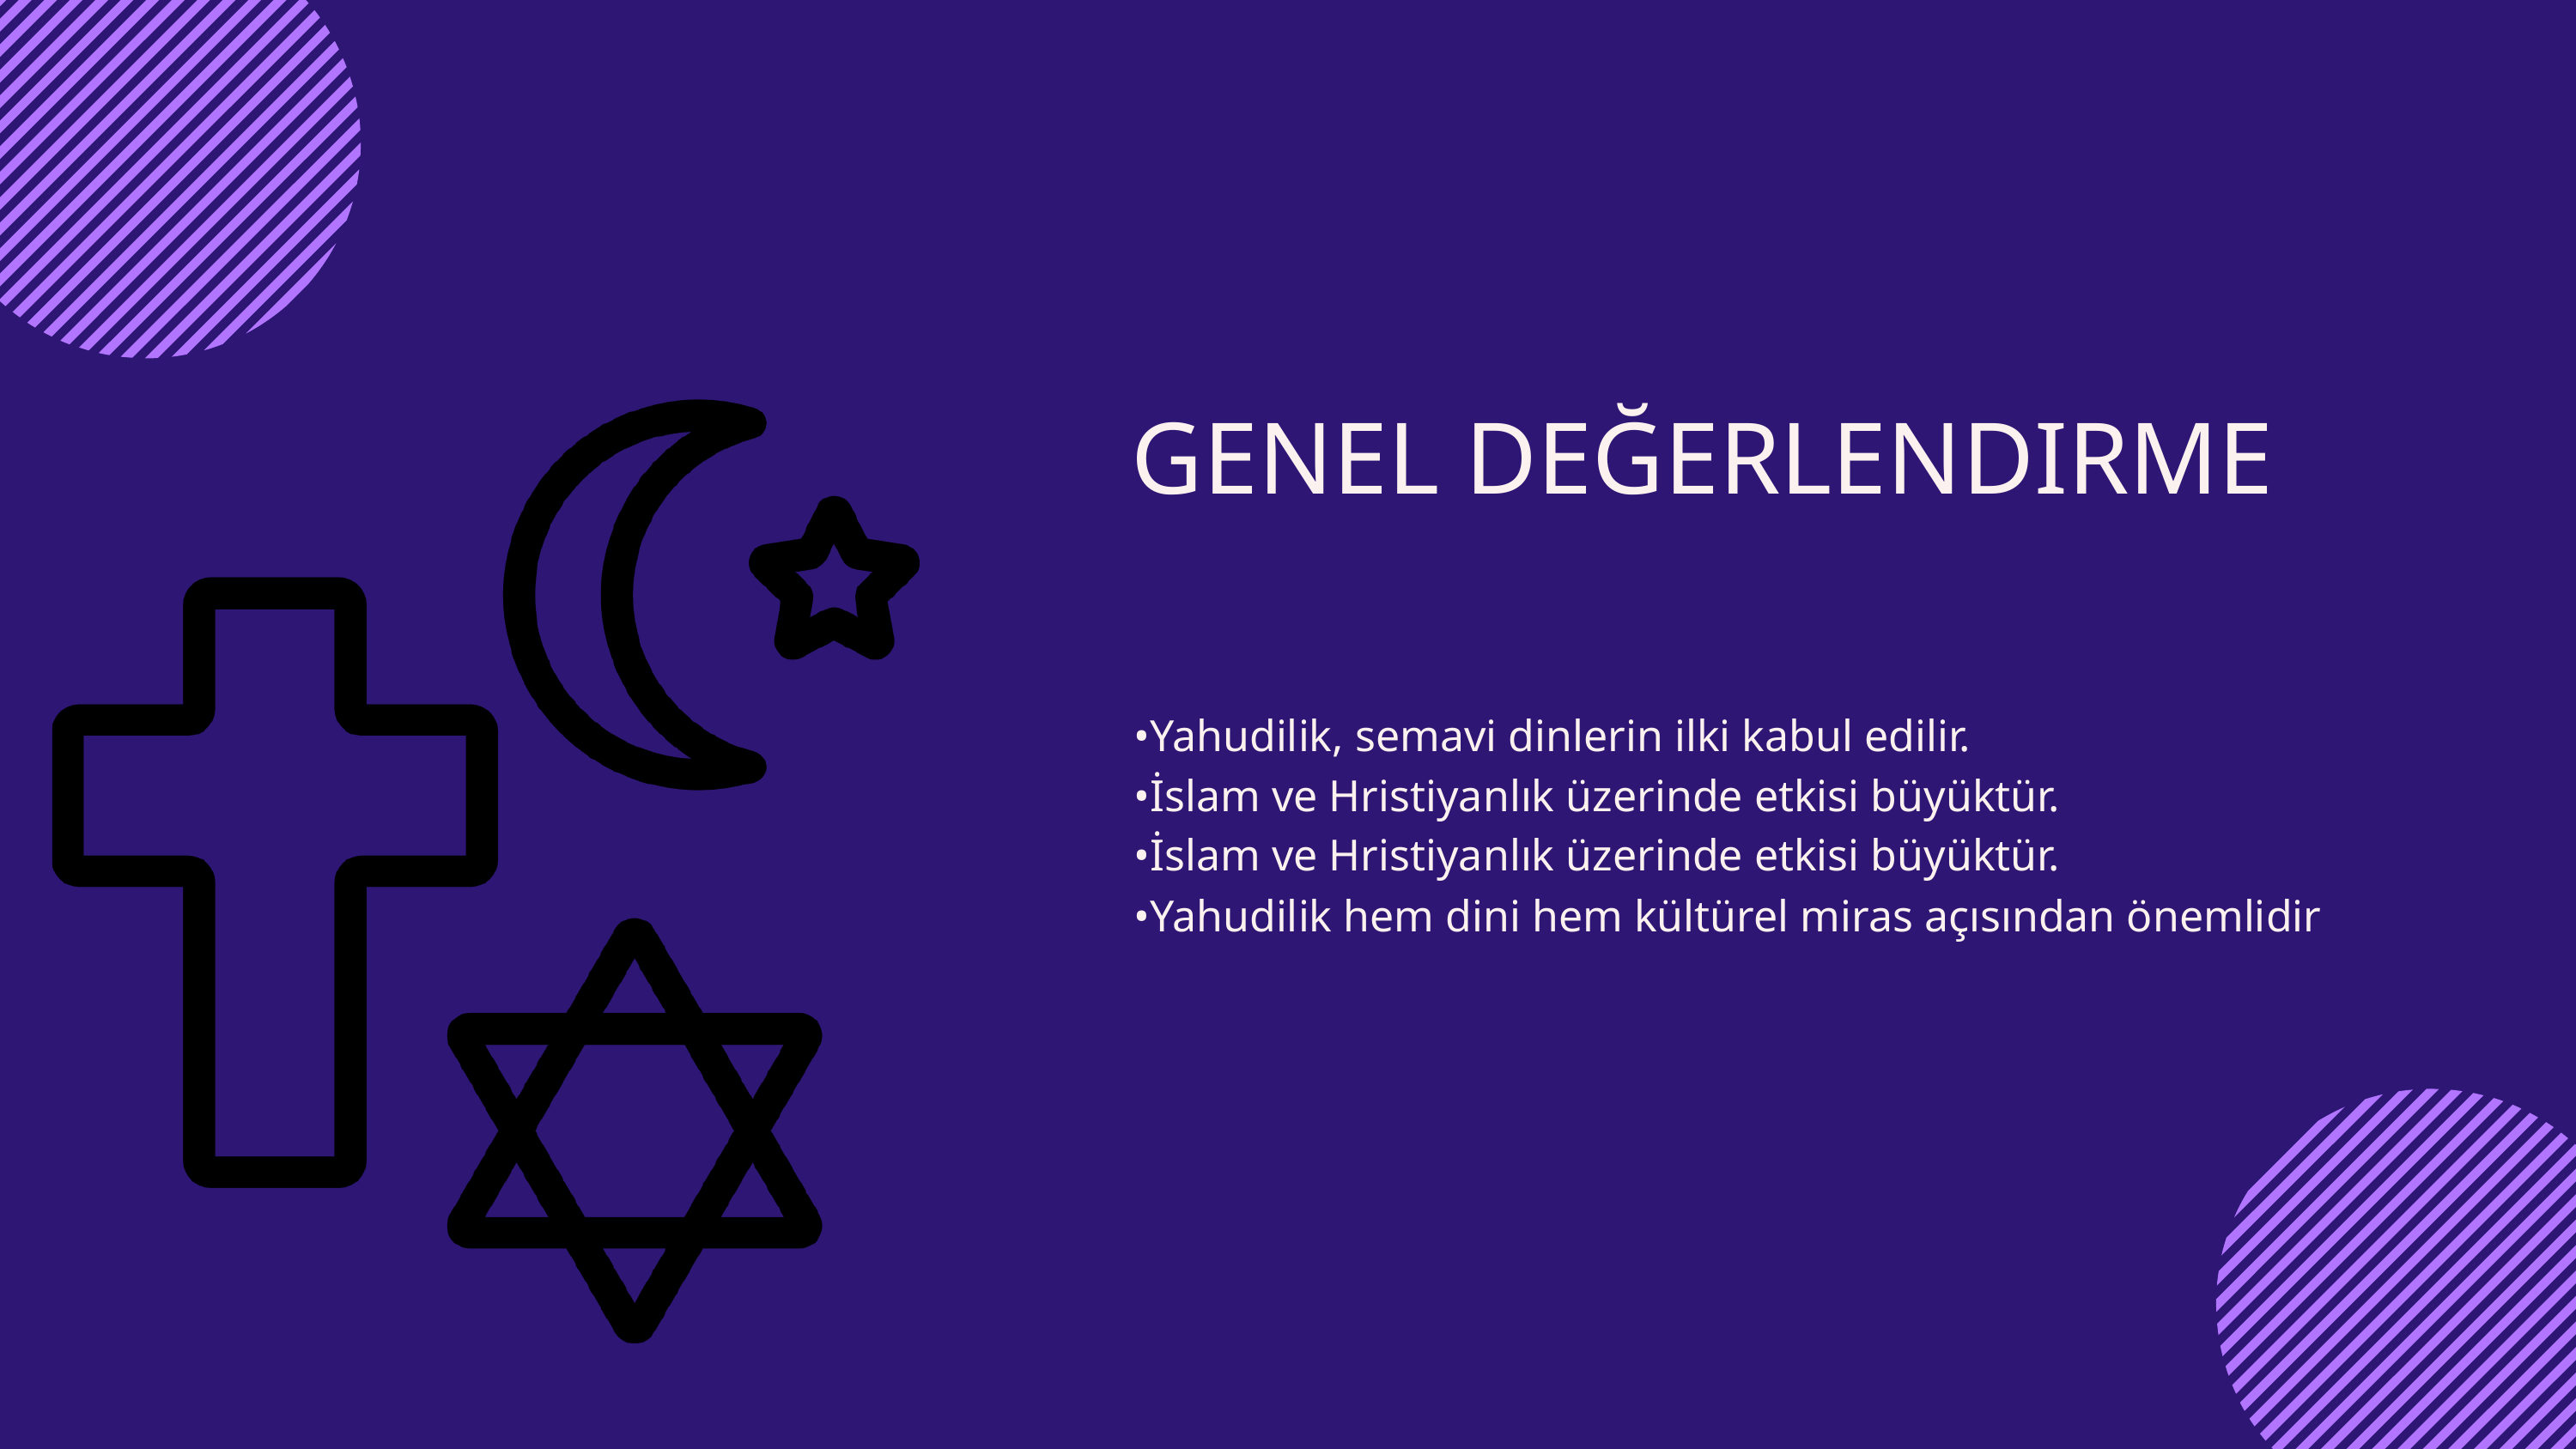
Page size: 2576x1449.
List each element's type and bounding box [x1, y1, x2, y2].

text_box [1131, 398, 2576, 1050]
text_box [52, 399, 920, 1343]
text_box [0, 0, 361, 359]
text_box [2215, 1088, 2576, 1449]
